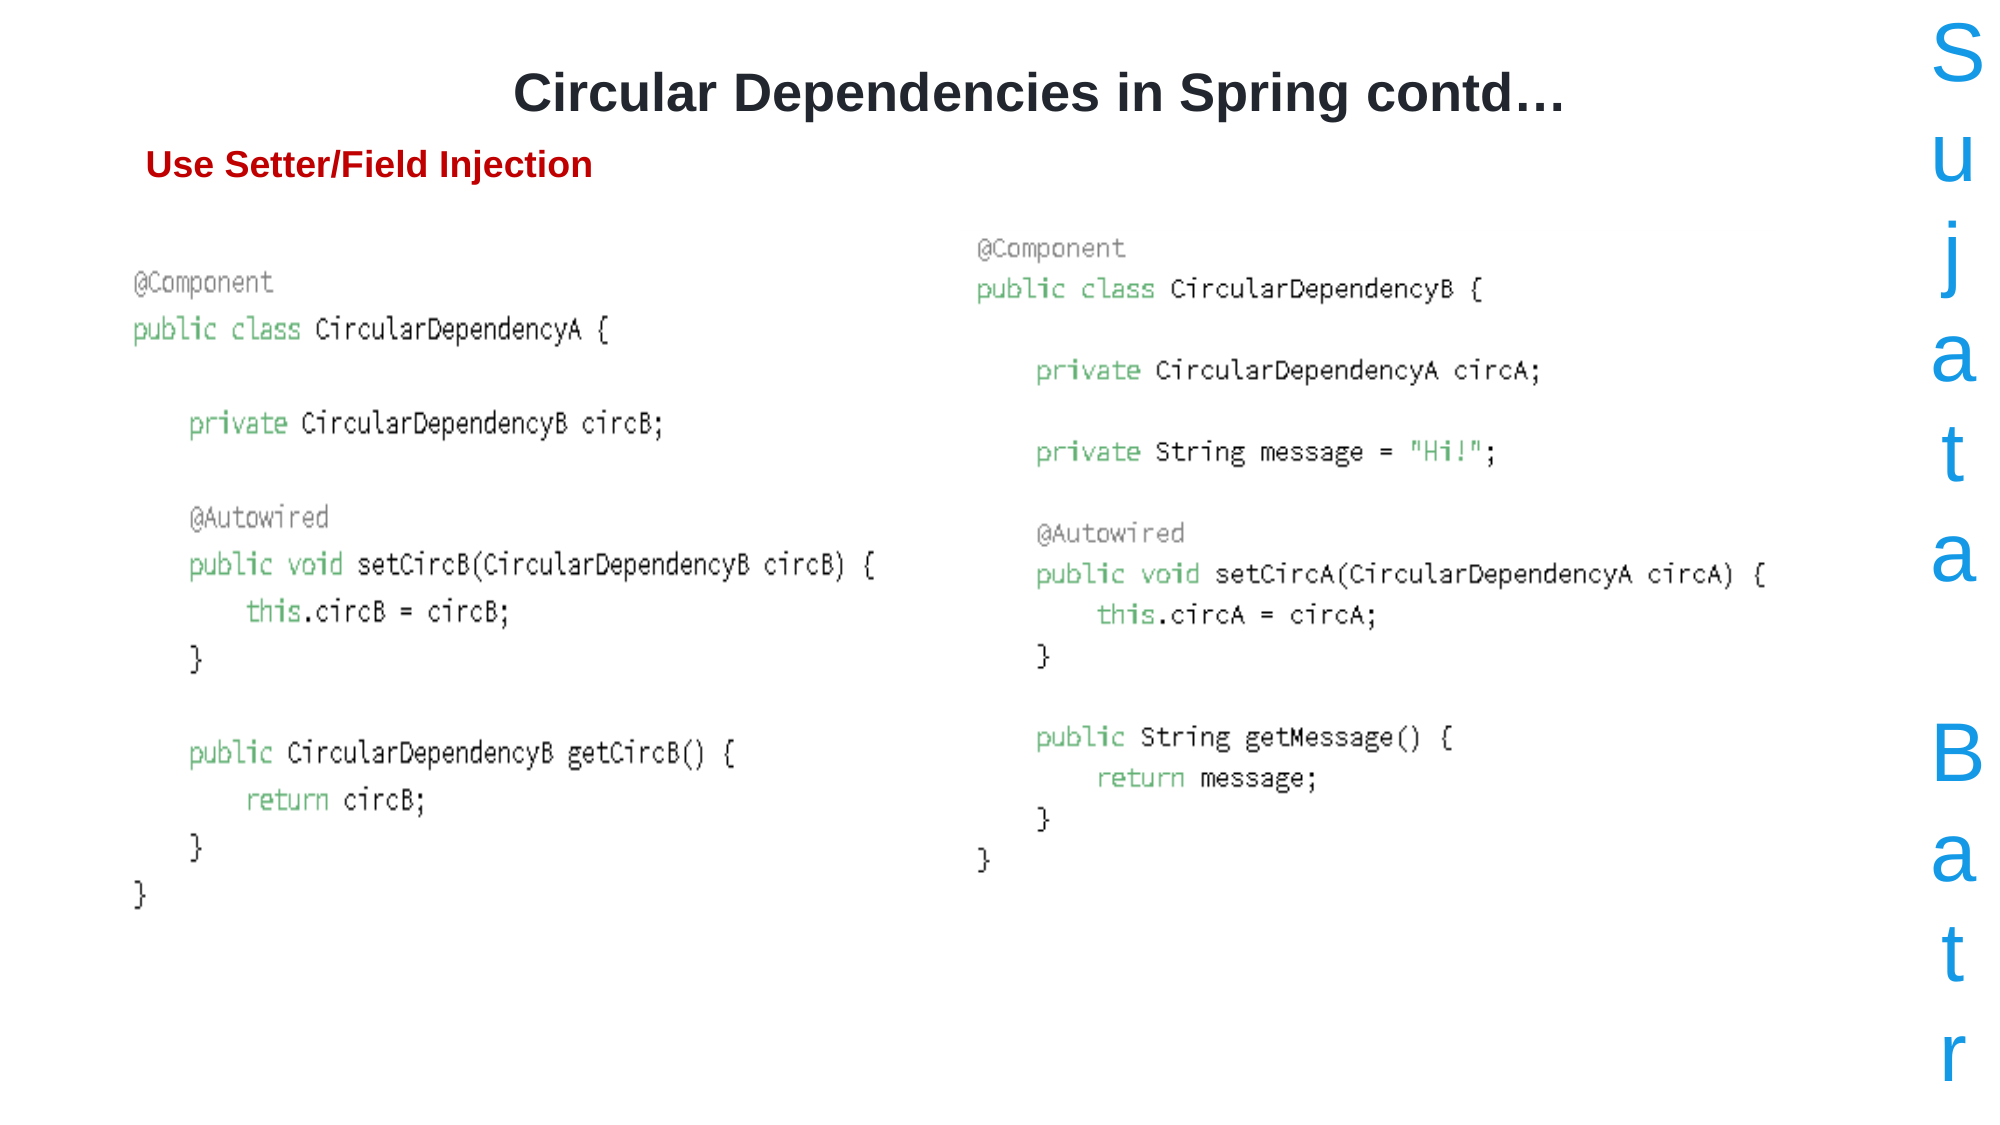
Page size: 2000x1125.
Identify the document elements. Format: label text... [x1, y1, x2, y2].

title Circular Dependencies in Spring contd… [116, 50, 1915, 133]
text_box Use Setter/Field Injection [130, 133, 1836, 193]
text_box Sujata Batra [1915, 0, 1991, 1125]
picture [961, 228, 1777, 881]
picture [123, 260, 888, 919]
